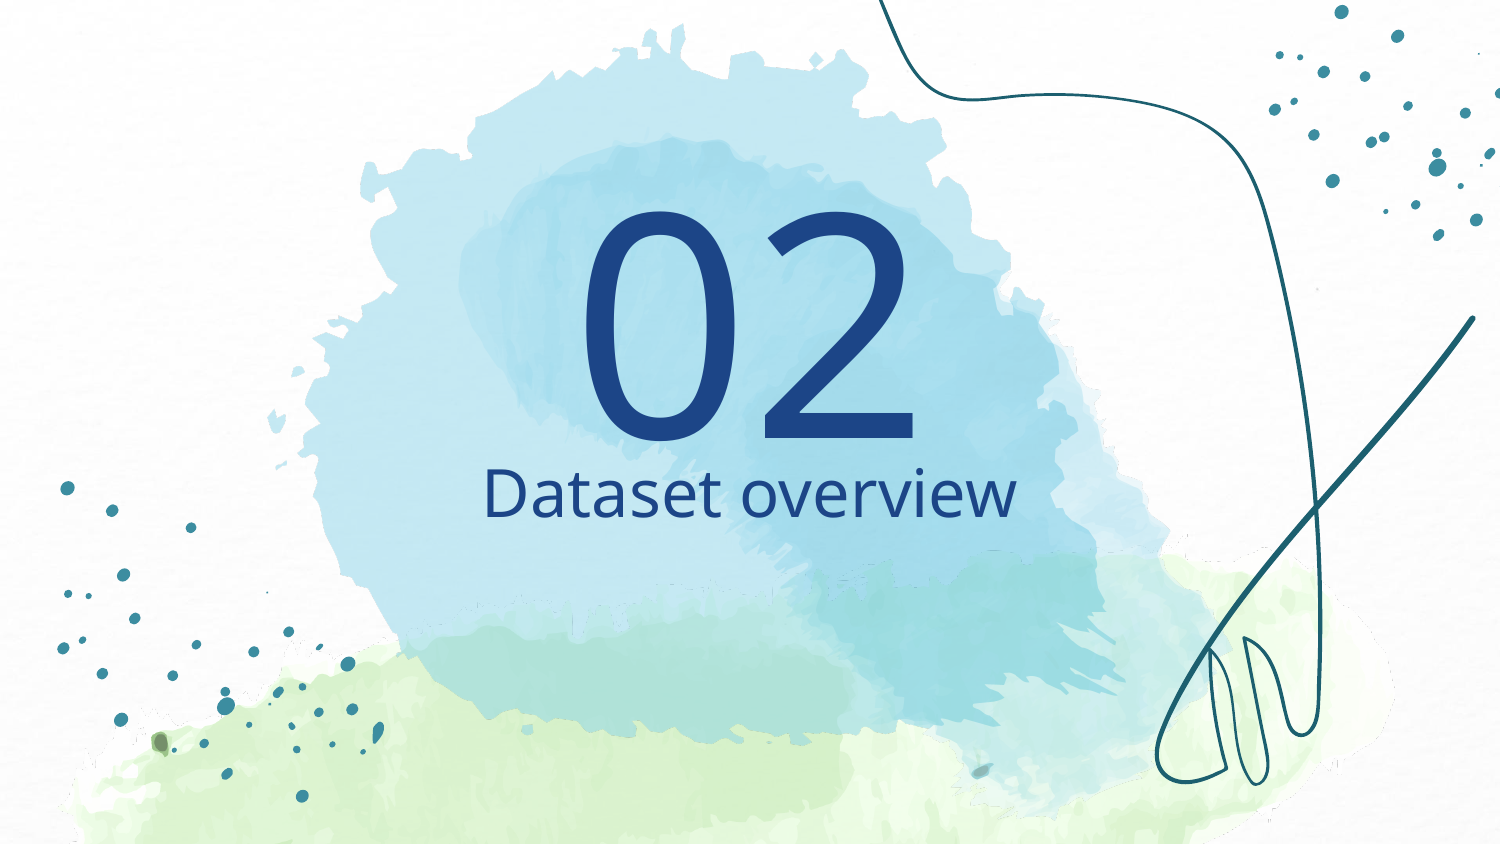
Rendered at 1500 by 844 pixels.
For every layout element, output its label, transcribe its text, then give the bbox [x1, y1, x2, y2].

picture [1211, 516, 1318, 783]
picture [0, 0, 1500, 844]
title 02 [434, 166, 1066, 425]
title Dataset overview [434, 425, 1066, 556]
picture [1159, 653, 1224, 780]
